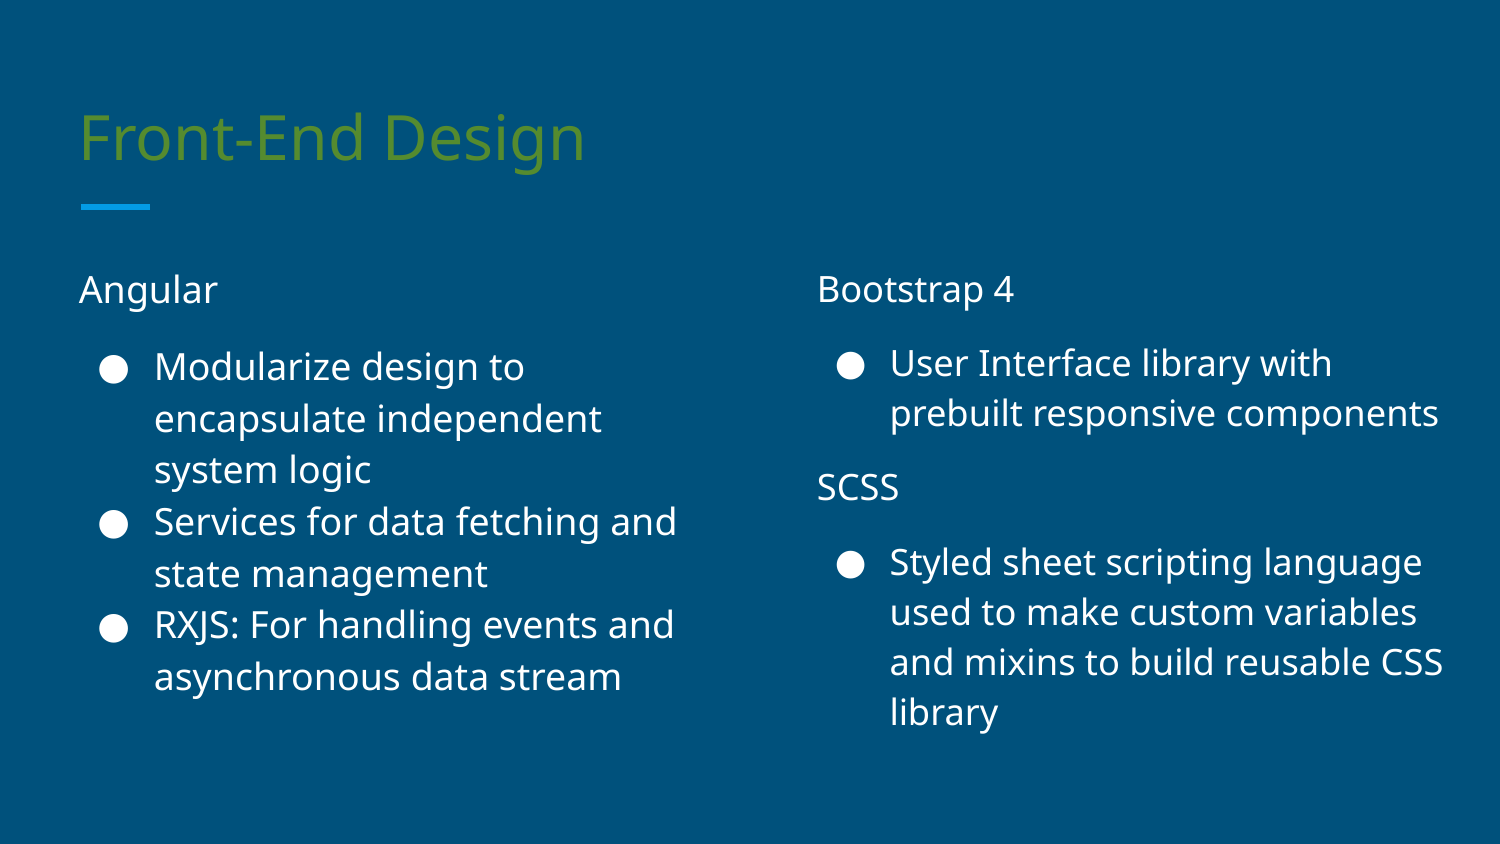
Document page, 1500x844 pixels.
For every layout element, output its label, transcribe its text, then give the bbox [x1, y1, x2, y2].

list Bootstrap 4 User Interface library with prebuilt responsive components SCSS Styled sheet scripting language used to make custom variables and mixins to build reusable CSS library [801, 244, 1489, 750]
list Angular Modularize design to encapsulate independent system logic Services for data fetching and state management RXJS: For handling events and asynchronous data stream [63, 244, 751, 750]
title Front-End Design [63, 75, 1437, 188]
